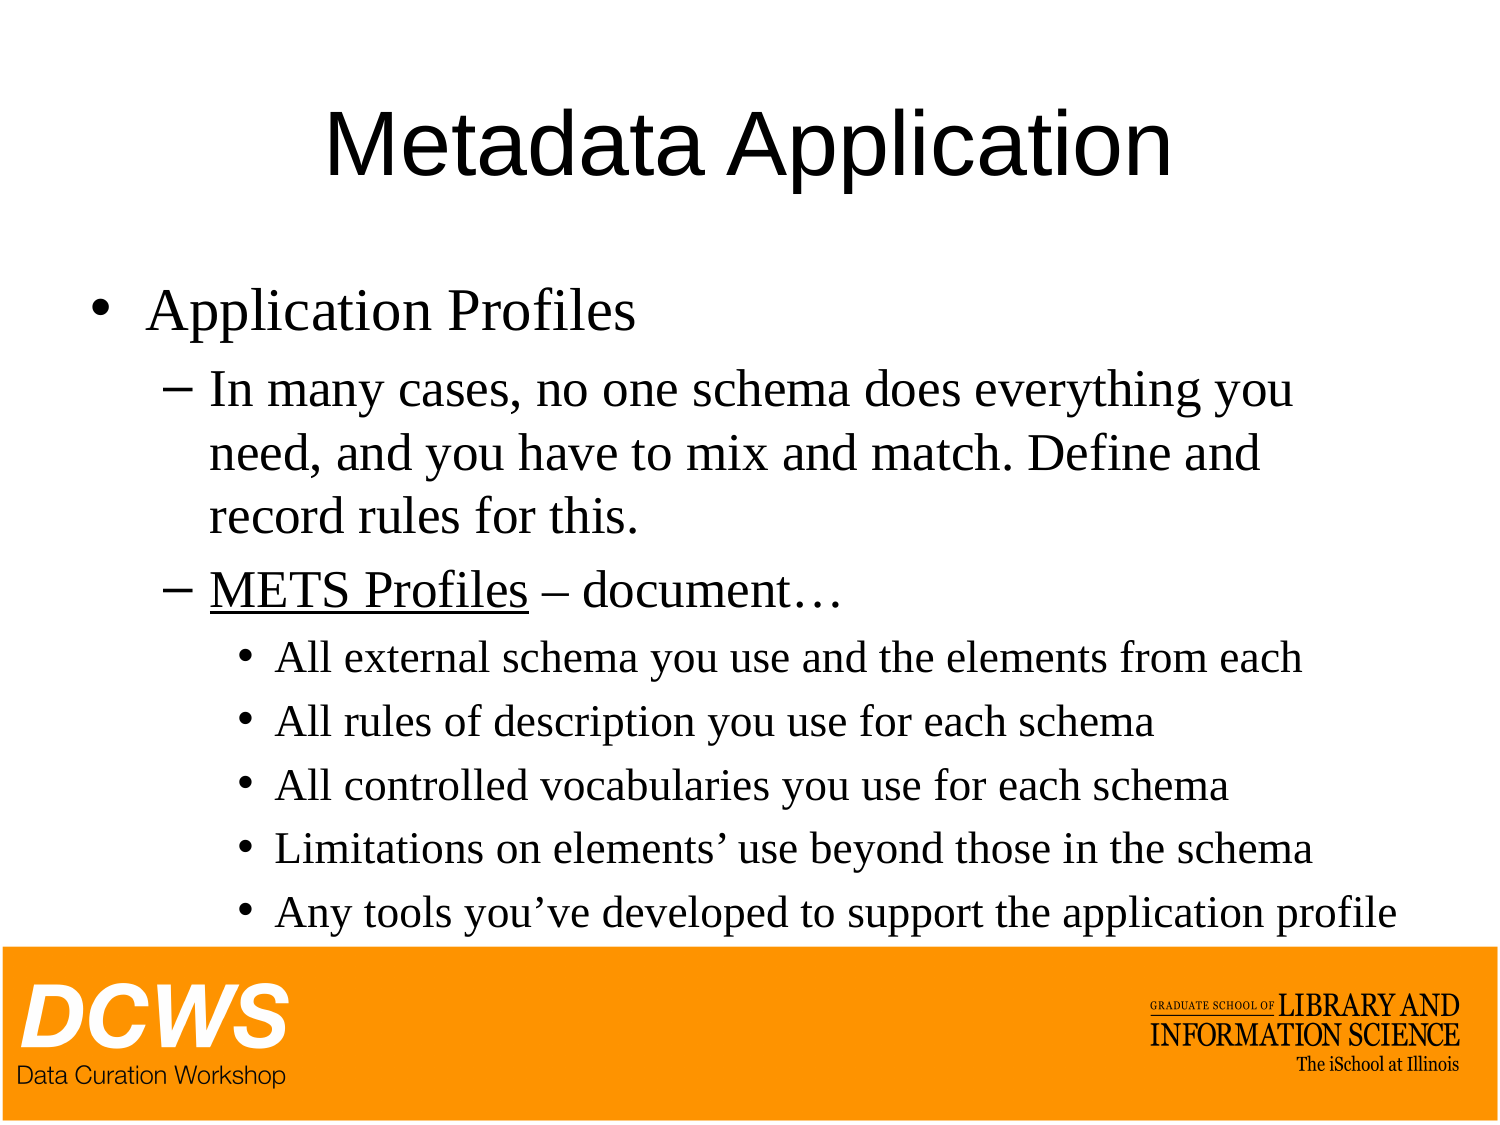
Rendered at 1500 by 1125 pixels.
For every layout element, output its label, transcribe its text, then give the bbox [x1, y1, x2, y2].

picture [0, 944, 1500, 1123]
list Application Profiles In many cases, no one schema does everything you need, and you have to mix and match. Define and record rules for this. METS Profiles – document… All external schema you use and the elements from each All rules of description you use for each schema All controlled vocabularies you use for each schema Limitations on elements’ use beyond those in the schema Any tools you’ve developed to support the application profile [75, 262, 1425, 955]
title Metadata Application [75, 45, 1425, 233]
